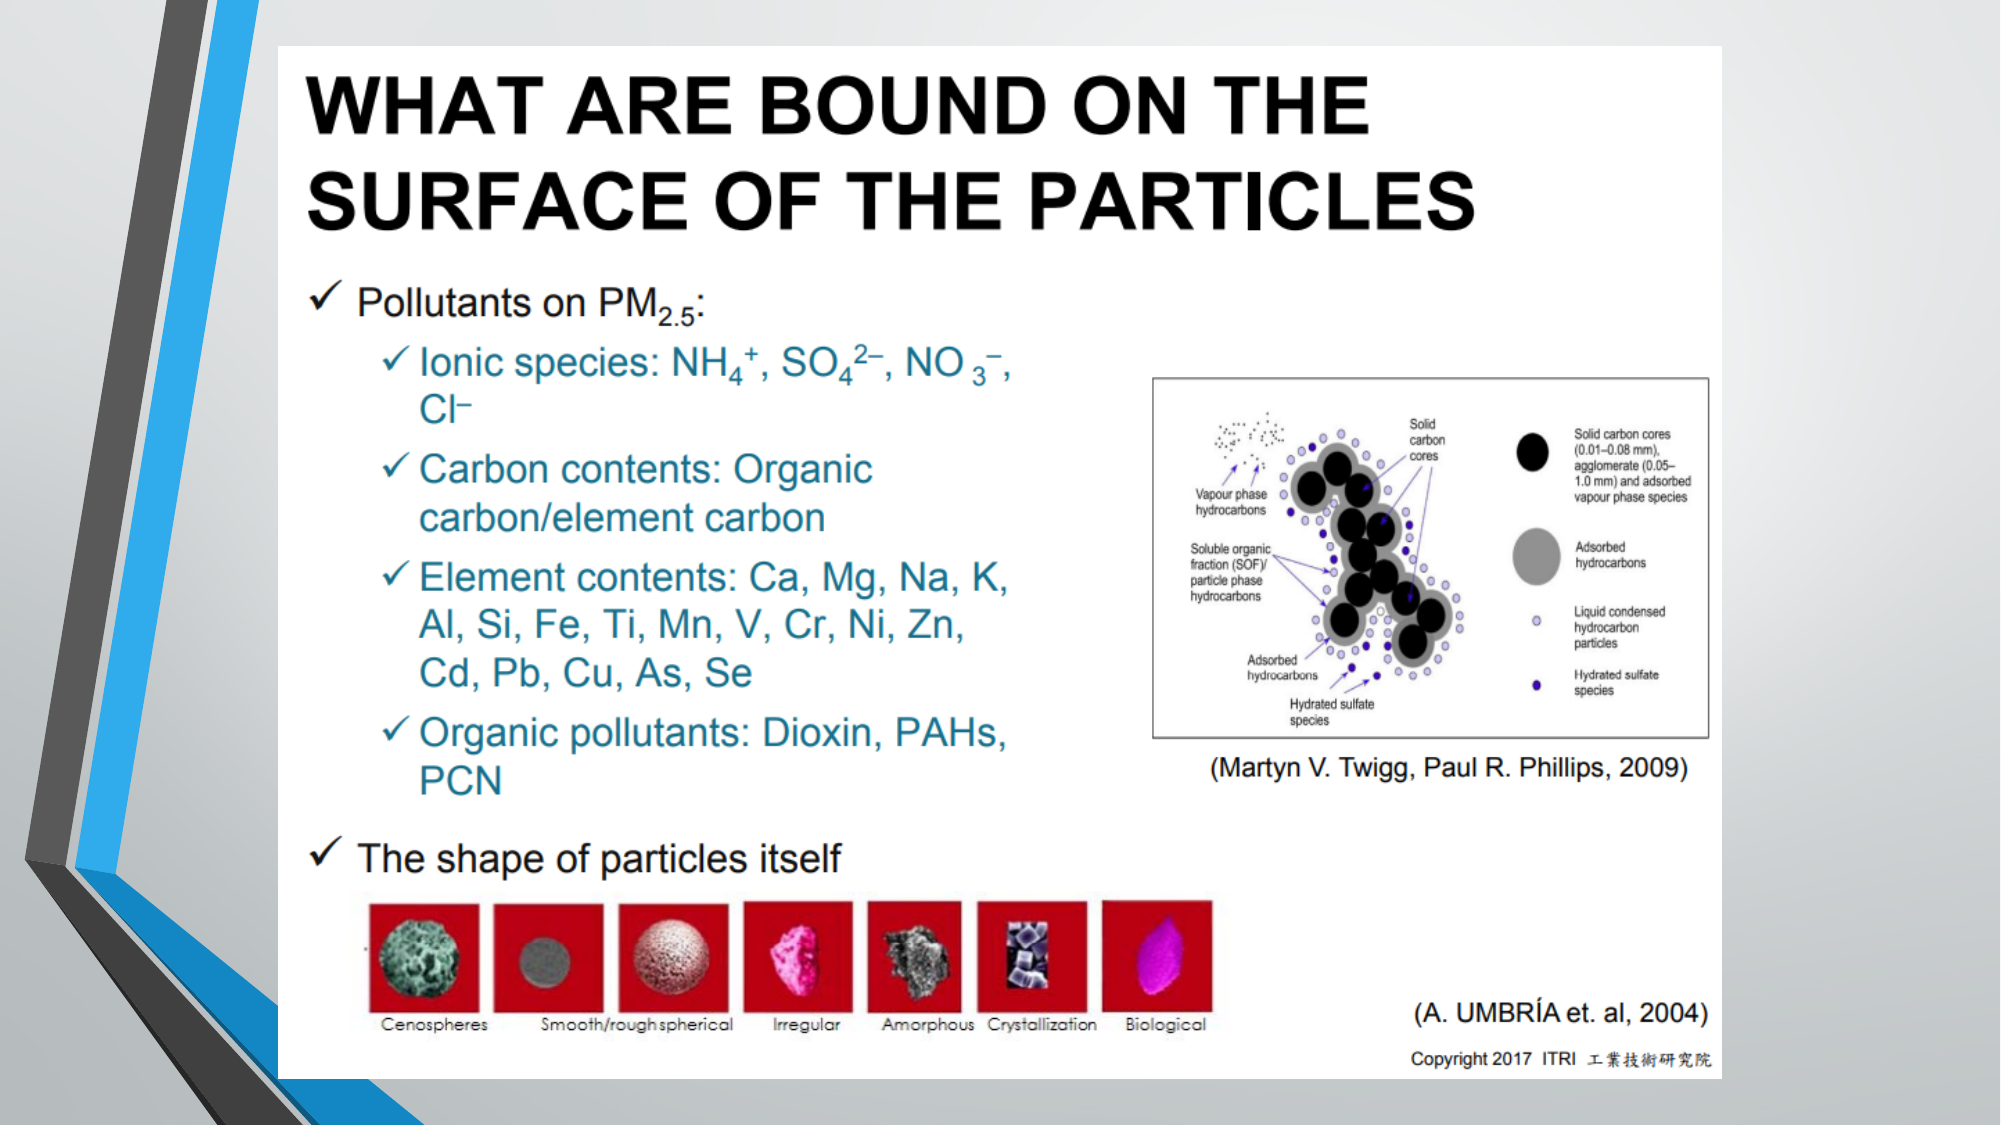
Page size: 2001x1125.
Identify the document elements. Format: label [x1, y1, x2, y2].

picture [278, 46, 1722, 1079]
